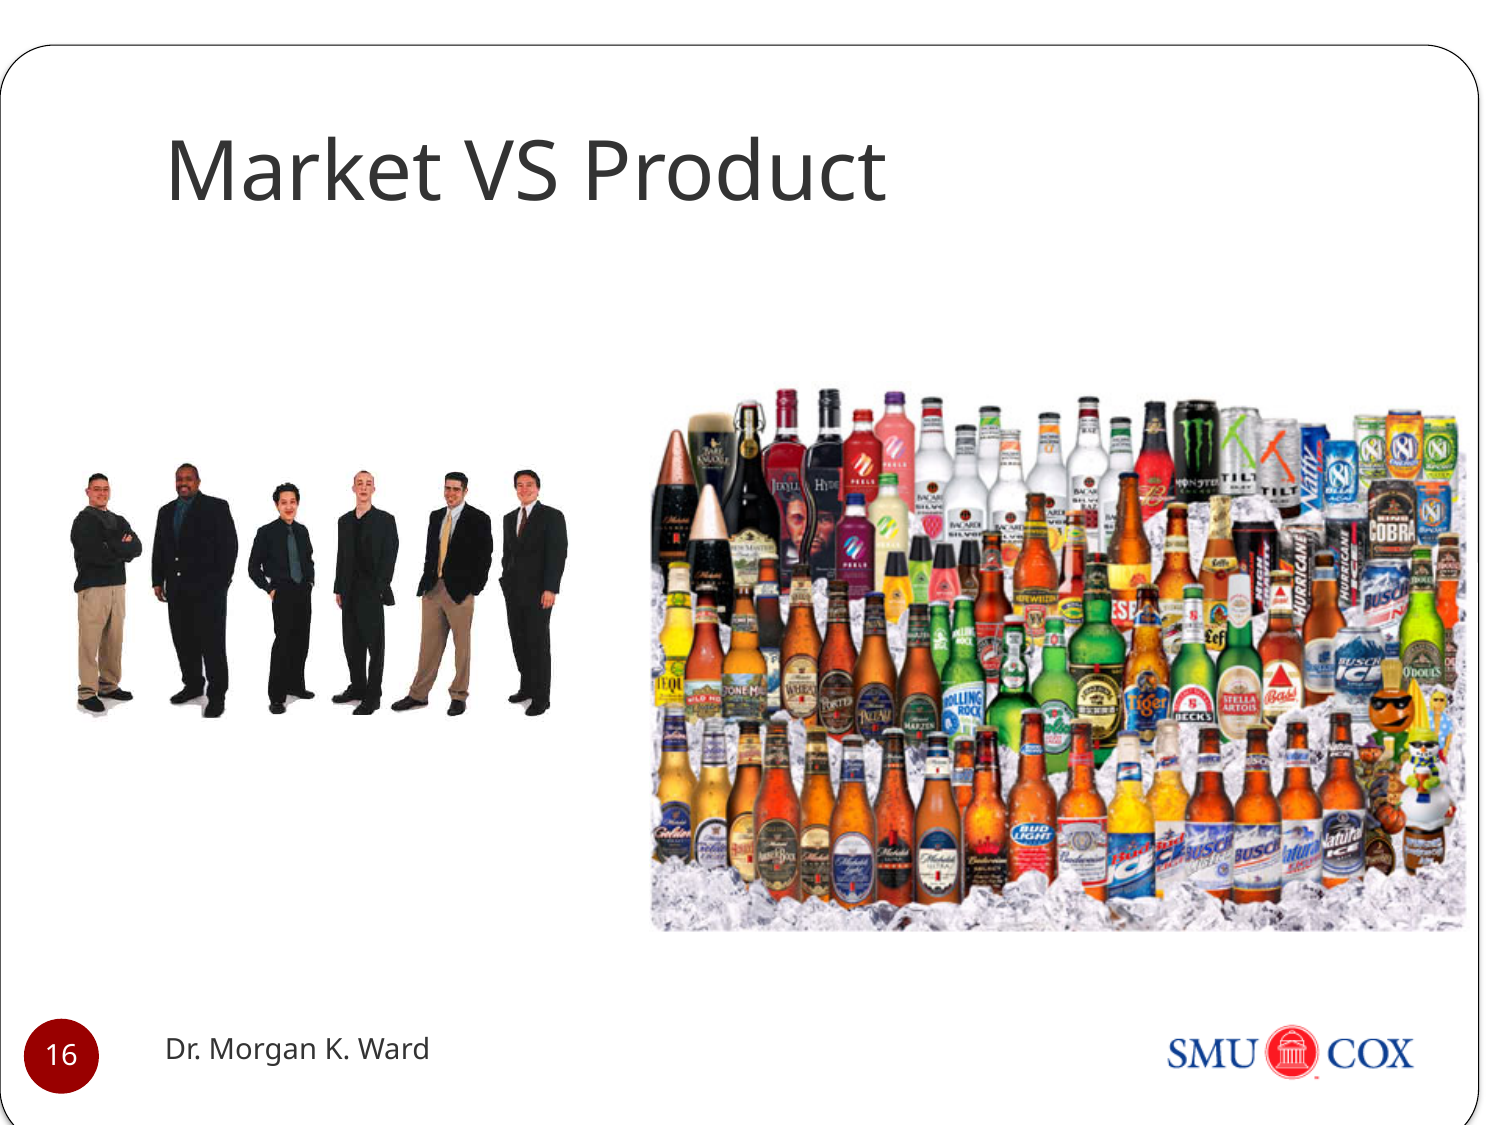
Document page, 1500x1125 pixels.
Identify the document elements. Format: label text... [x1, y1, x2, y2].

slide_number 16 [23, 1018, 99, 1094]
title Market VS Product [150, 45, 1425, 233]
picture [54, 443, 588, 733]
picture [1155, 1012, 1427, 1093]
picture [648, 380, 1470, 935]
footer Dr. Morgan K. Ward [150, 1012, 800, 1088]
